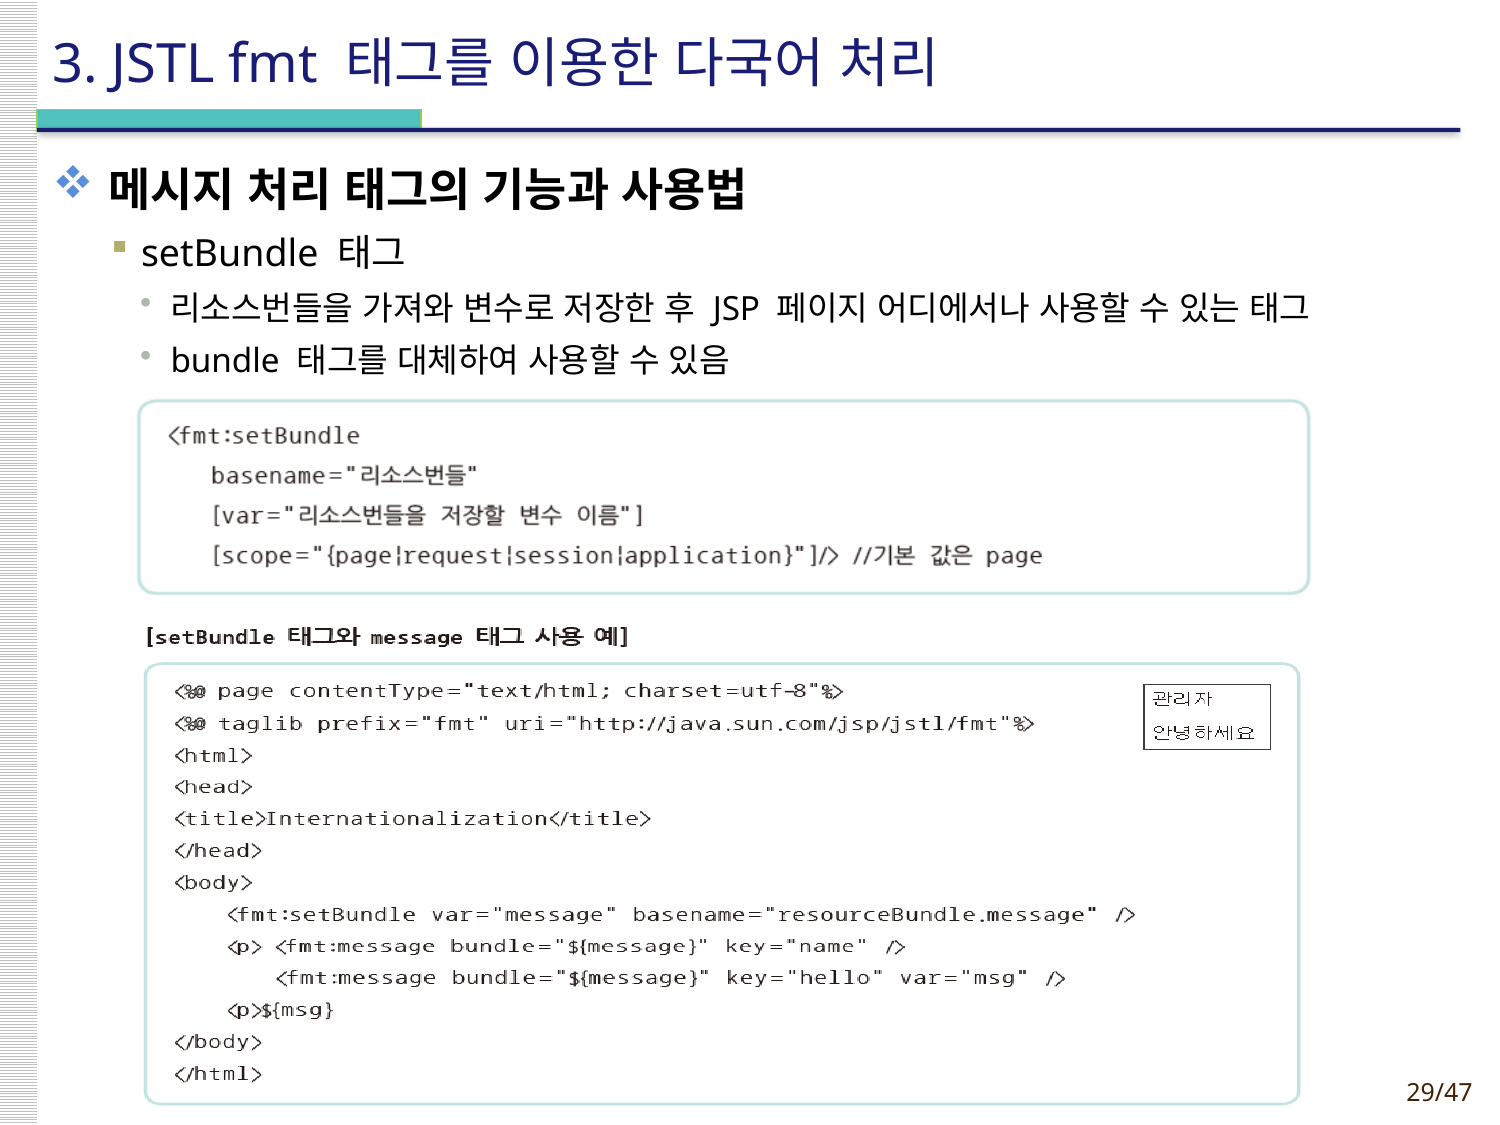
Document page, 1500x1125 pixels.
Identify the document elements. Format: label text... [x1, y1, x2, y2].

picture [135, 395, 1314, 601]
picture [135, 621, 1307, 1110]
title 3. JSTL fmt 태그를 이용한 다국어 처리 [37, 13, 1278, 109]
list 메시지 처리 태그의 기능과 사용법 setBundle 태그 리소스번들을 가져와 변수로 저장한 후 JSP 페이지 어디에서나 사용할 수 있는 태그 bundle 태그를 대체하여 사용할 수 있음 [37, 152, 1463, 1091]
